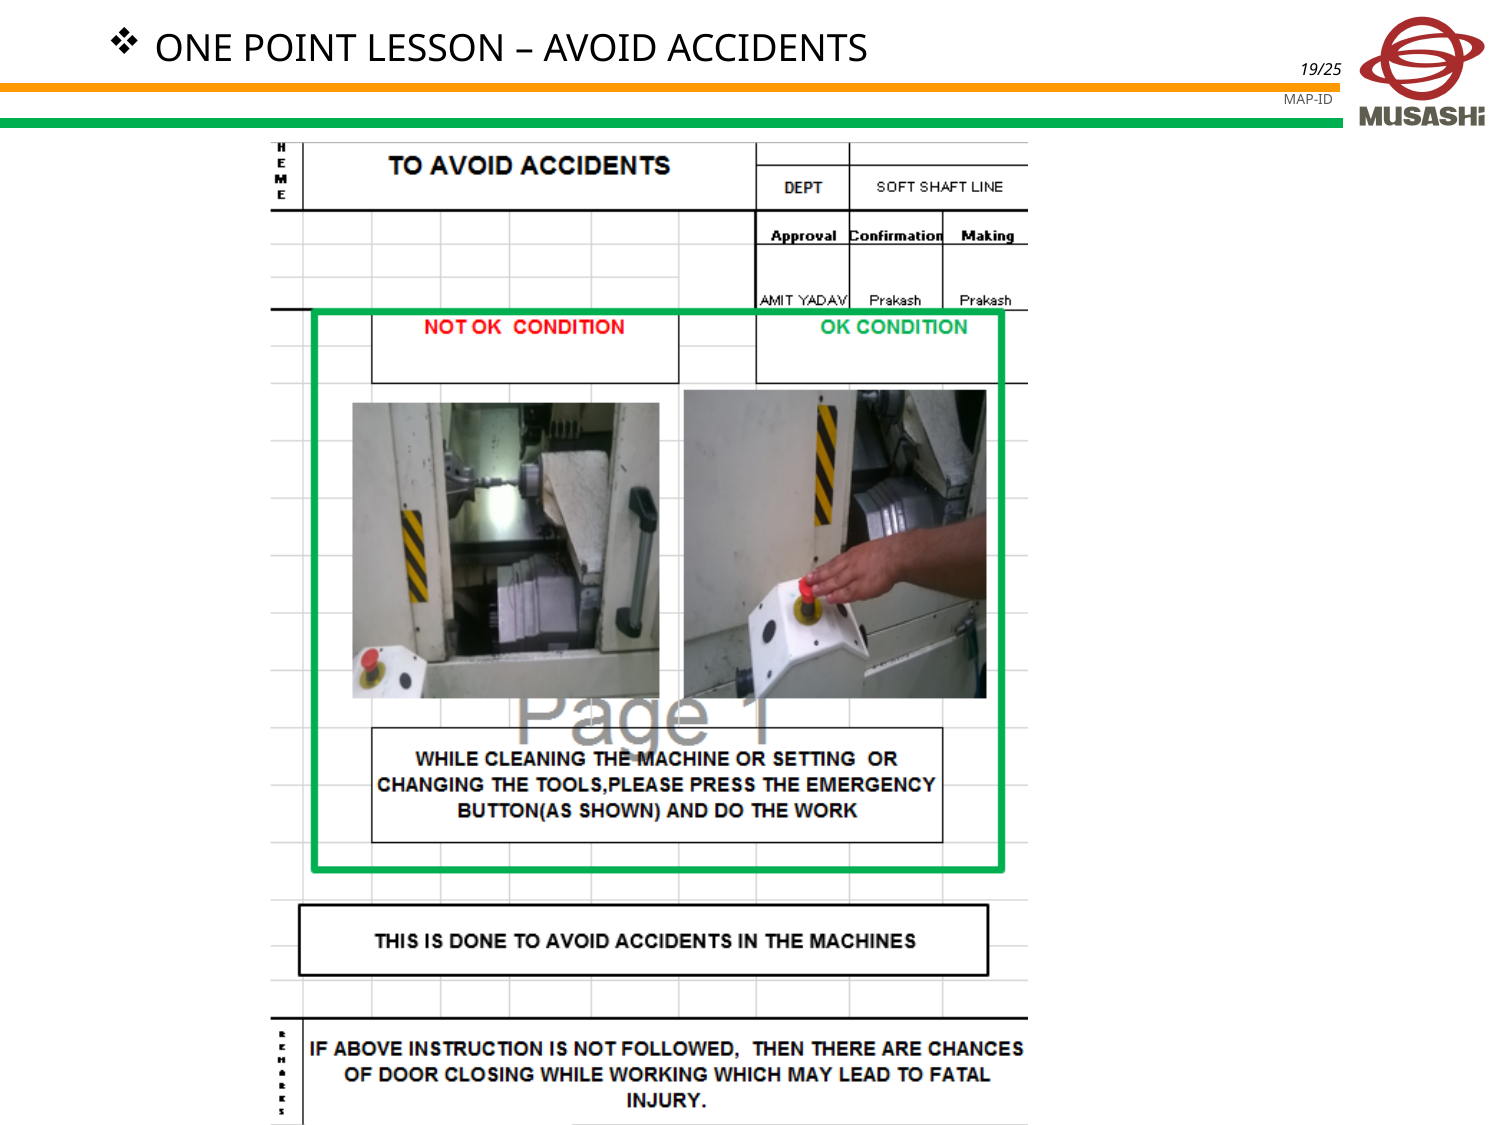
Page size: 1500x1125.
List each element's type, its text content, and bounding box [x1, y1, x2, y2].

picture [1343, 0, 1500, 142]
picture [270, 142, 1028, 1125]
text_box ONE POINT LESSON – AVOID ACCIDENTS [92, 16, 884, 76]
